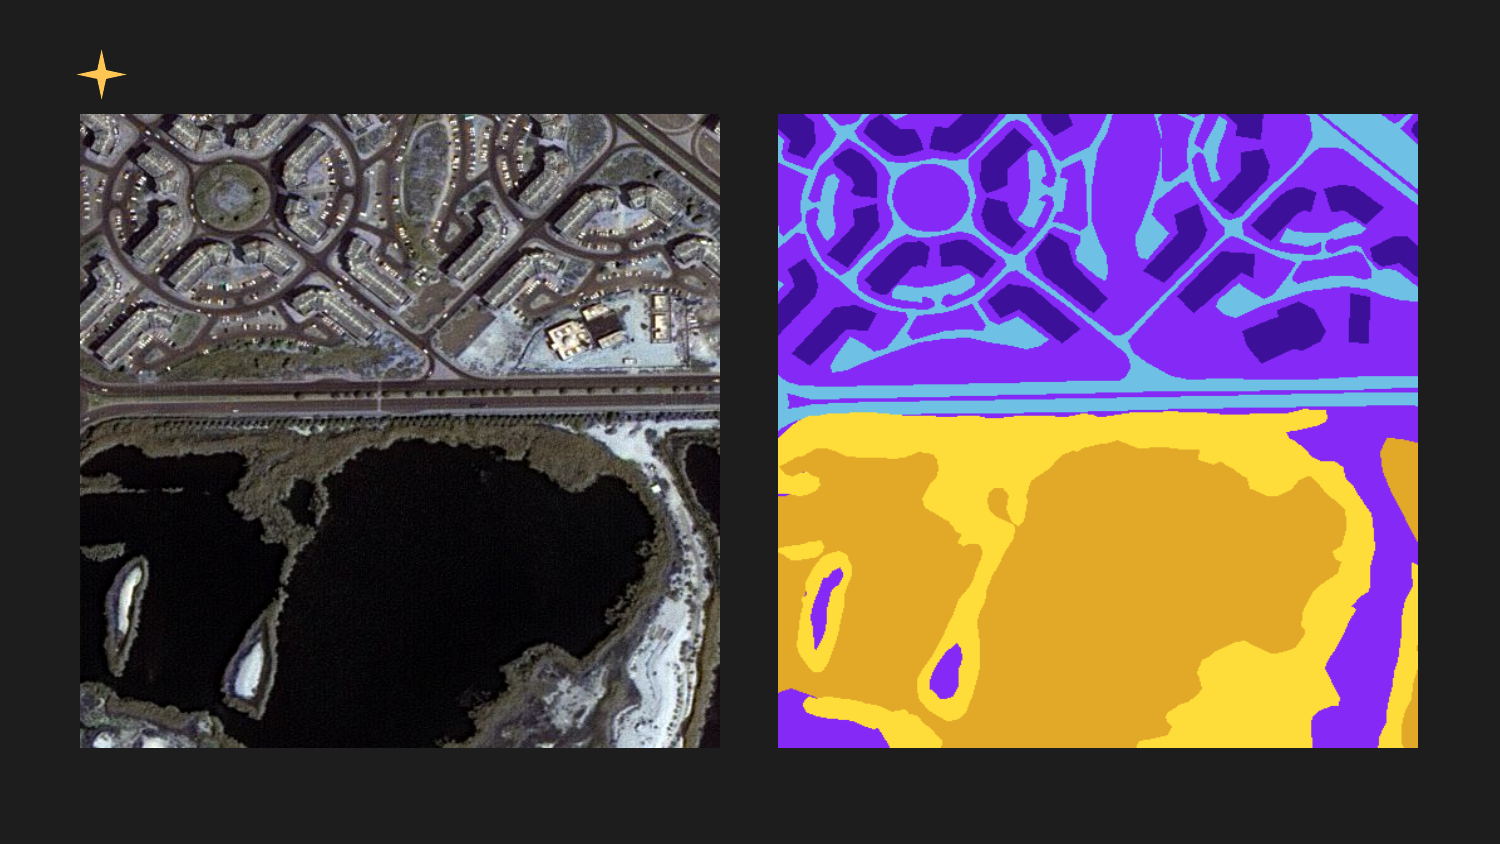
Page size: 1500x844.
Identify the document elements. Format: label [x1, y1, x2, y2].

text_box [76, 49, 127, 100]
picture [777, 114, 1419, 748]
picture [79, 114, 720, 748]
